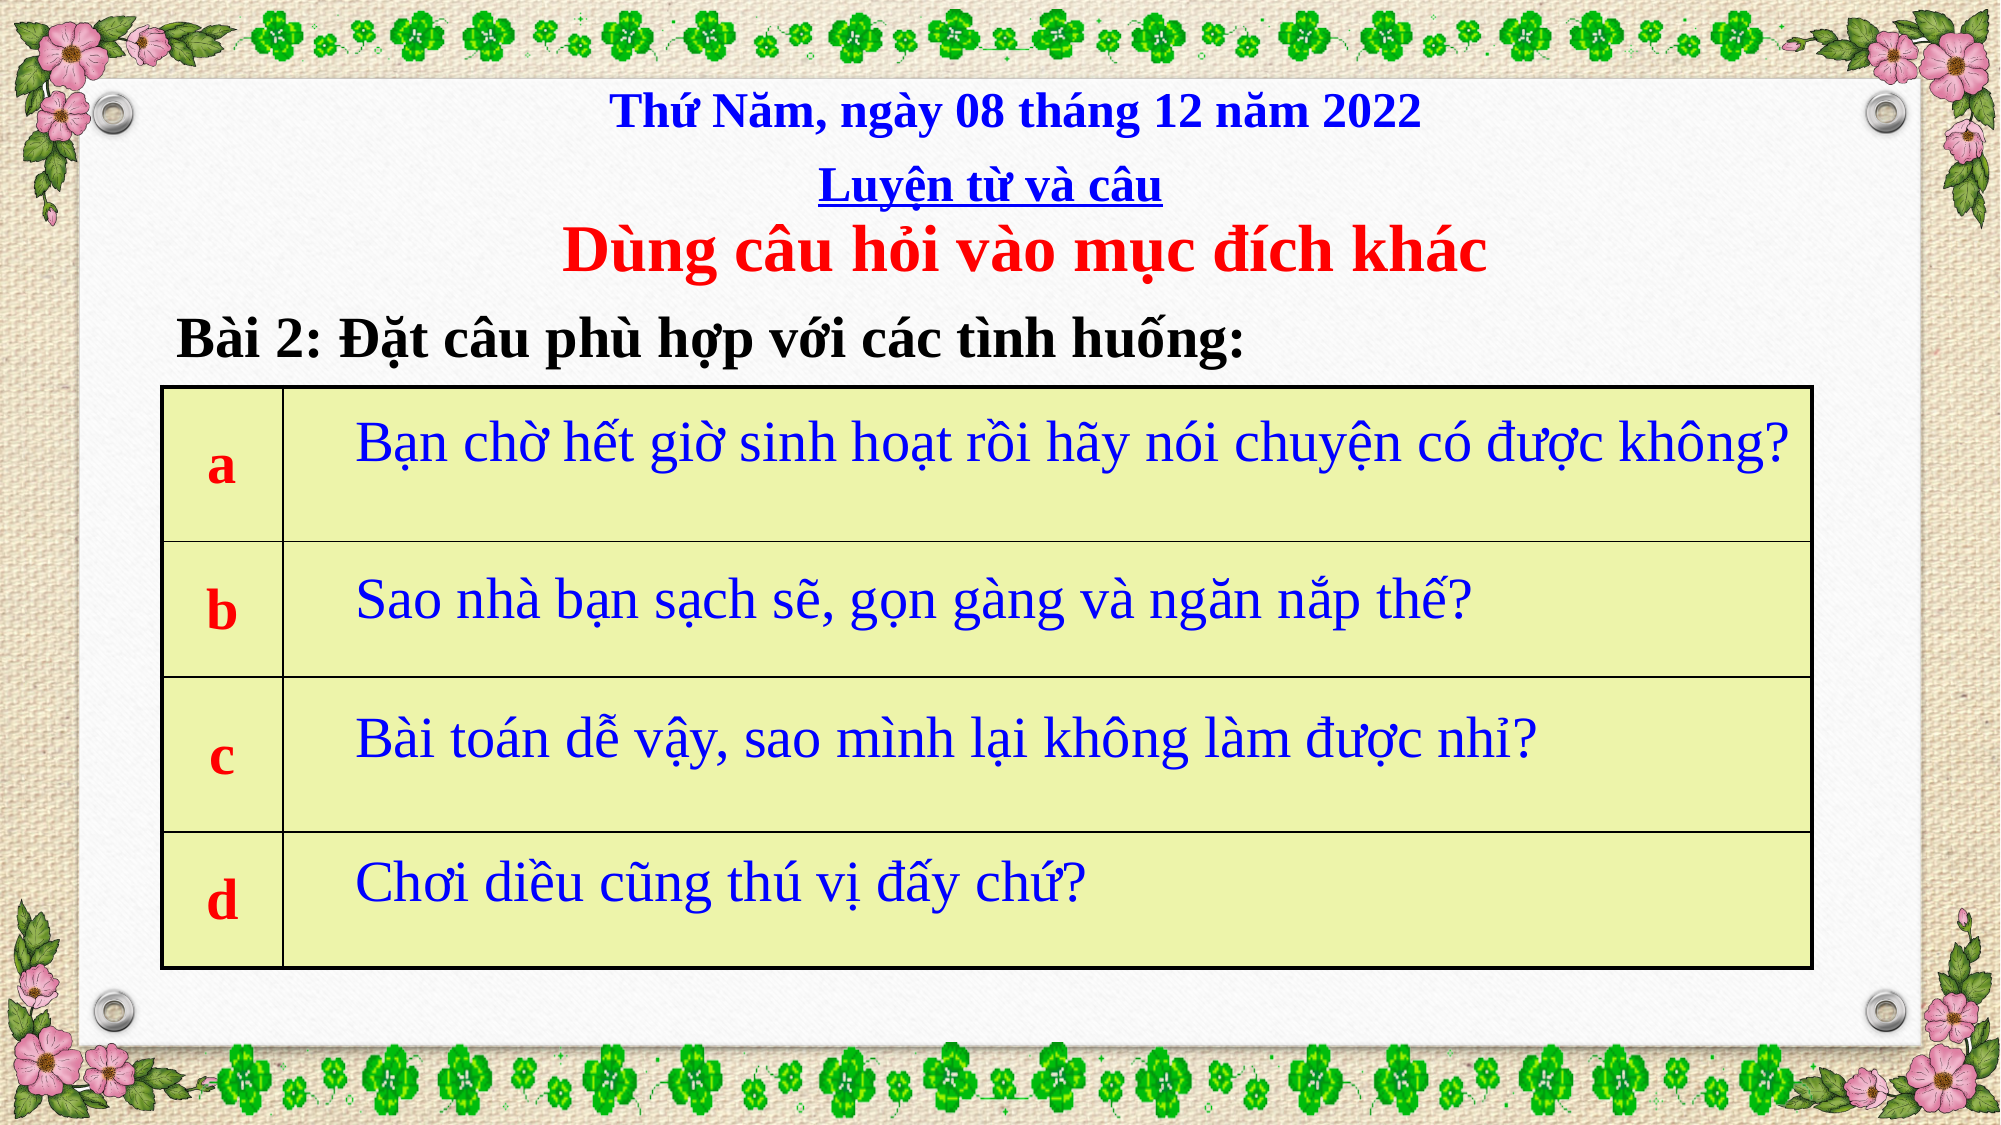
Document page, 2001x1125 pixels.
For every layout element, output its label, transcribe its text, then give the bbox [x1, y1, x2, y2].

text_box Bài toán dễ vậy, sao mình lại không làm được nhỉ? [340, 692, 1603, 777]
text_box Thứ Năm, ngày 08 tháng 12 năm 2022 [594, 70, 1466, 146]
text_box Bài 2: Đặt câu phù hợp với các tình huống: [161, 281, 1584, 377]
table_cell [284, 678, 1810, 831]
table_header a [164, 389, 282, 541]
text_box Chơi diều cũng thú vị đấy chứ? [340, 835, 1553, 921]
text_box Dùng câu hỏi vào mục đích khác [527, 197, 1525, 292]
table_header [284, 389, 1810, 541]
text_box Luyện từ và câu [803, 143, 1209, 197]
text_box Sao nhà bạn sạch sẽ, gọn gàng và ngăn nắp thế? [340, 552, 1566, 638]
picture [0, 0, 2001, 1125]
table_cell d [164, 833, 282, 966]
table_cell [284, 833, 1810, 966]
table_cell [284, 542, 1810, 676]
table_cell b [164, 542, 282, 676]
text_box Bạn chờ hết giờ sinh hoạt rồi hãy nói chuyện có được không? [340, 395, 1812, 481]
table_cell c [164, 678, 282, 831]
